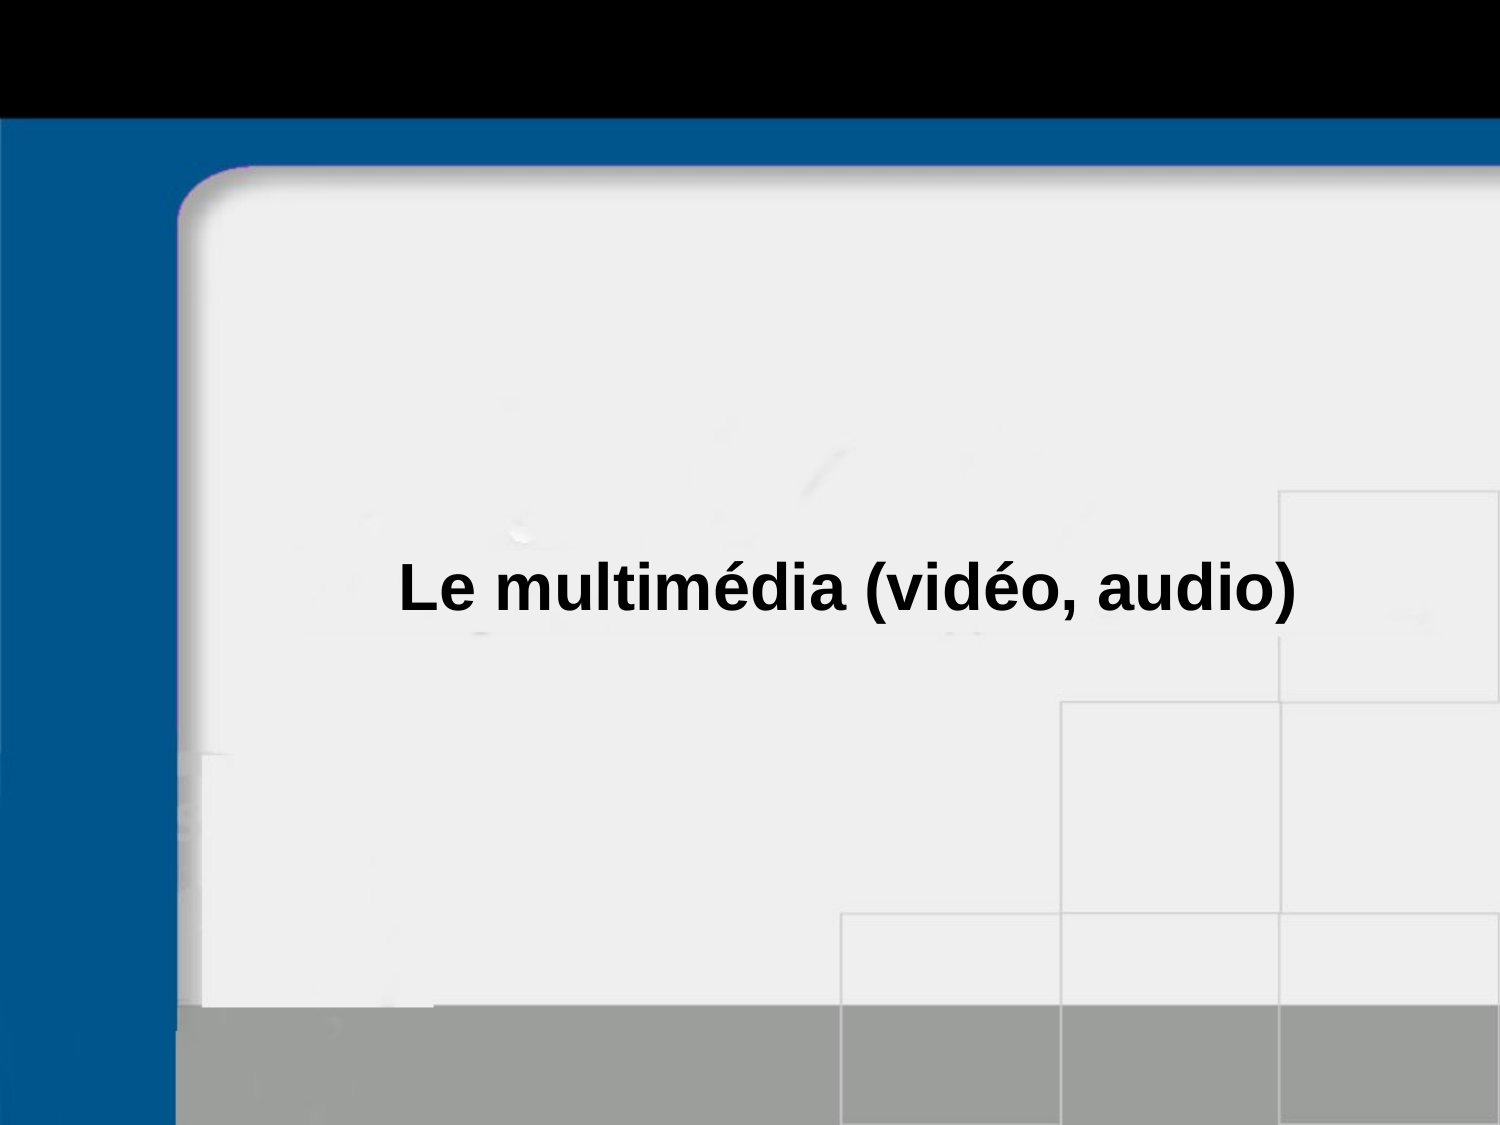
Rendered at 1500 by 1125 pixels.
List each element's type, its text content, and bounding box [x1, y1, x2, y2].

picture [0, 0, 1500, 1125]
title Le multimédia (vidéo, audio) [383, 526, 1330, 632]
